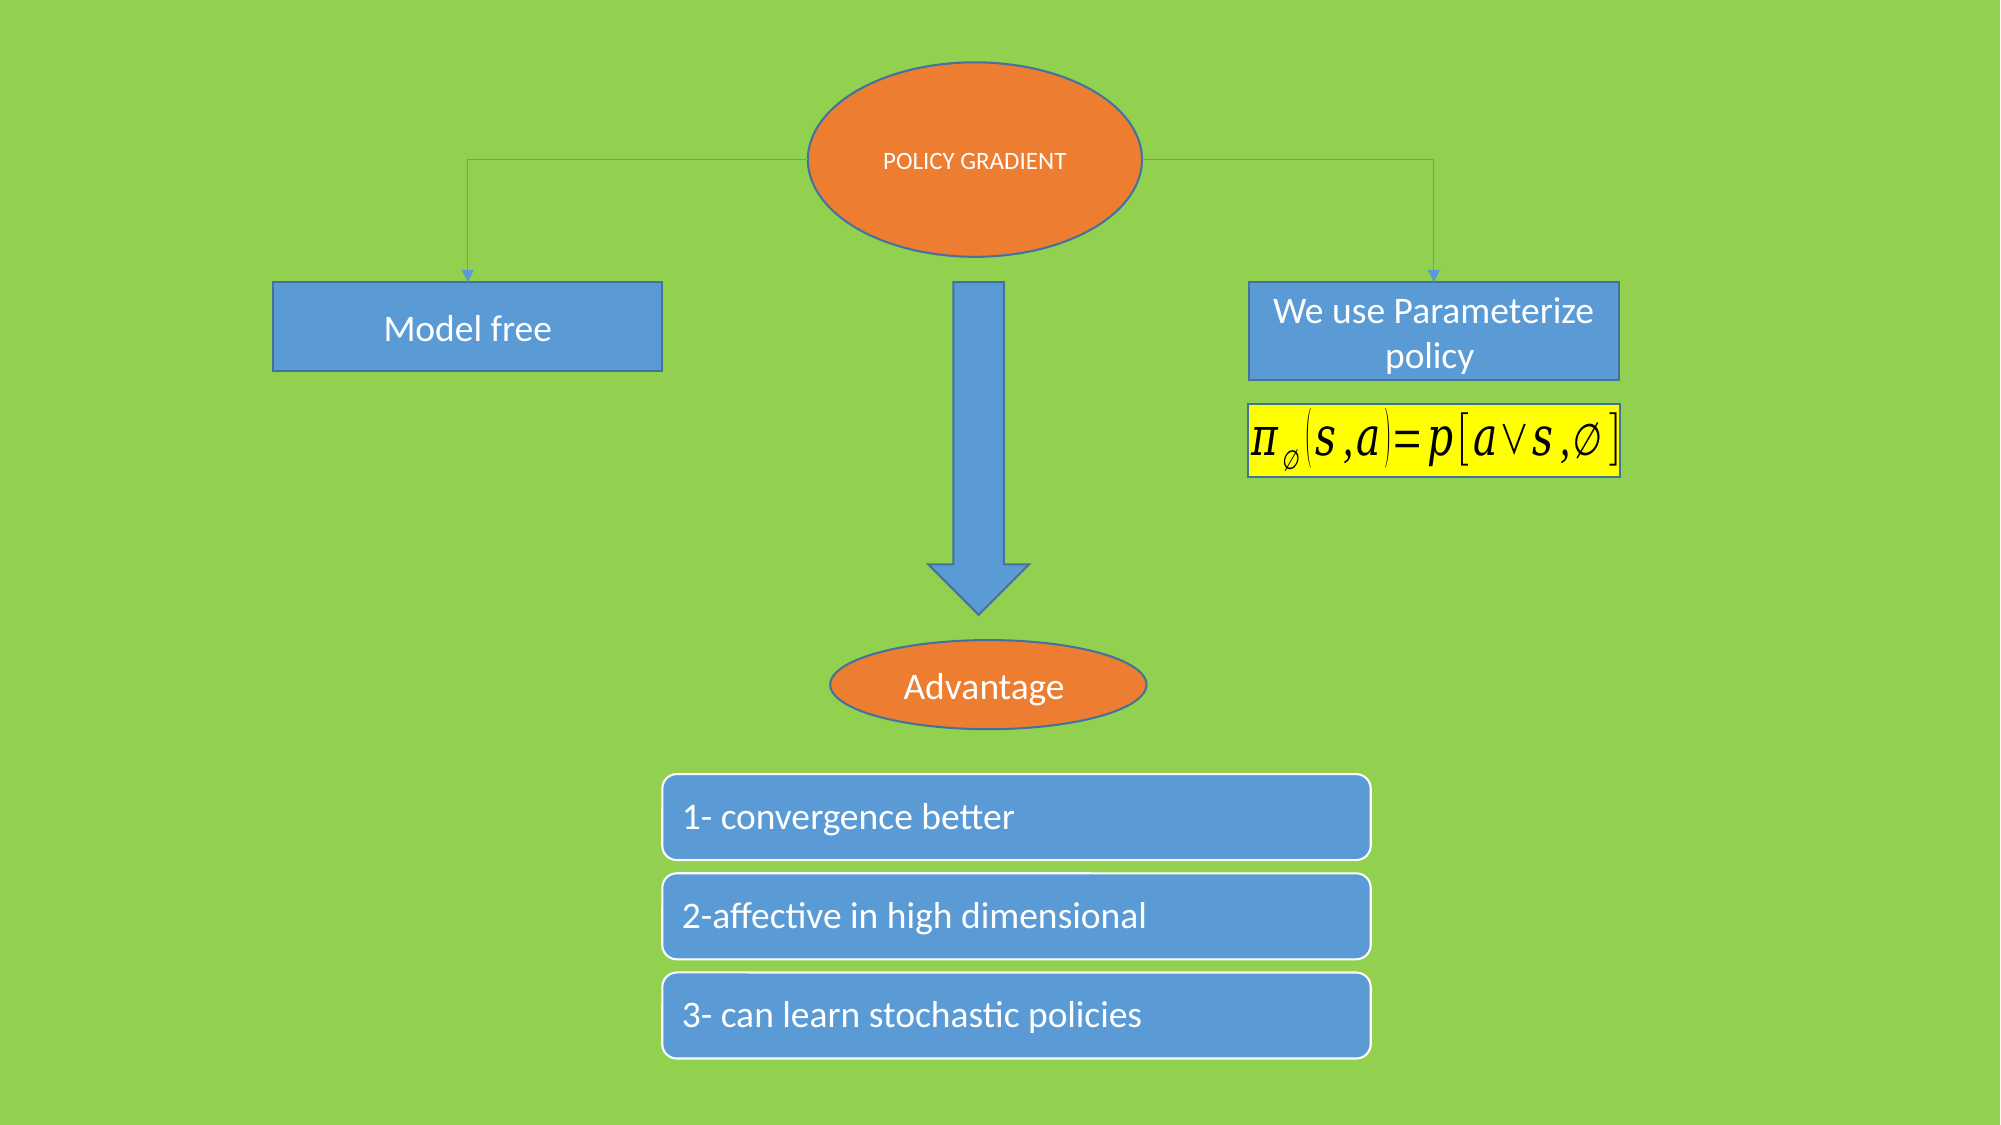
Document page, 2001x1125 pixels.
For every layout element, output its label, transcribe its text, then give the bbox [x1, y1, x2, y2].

text_box POLICY GRADIENT [806, 61, 1144, 258]
text_box [925, 281, 1032, 617]
text_box Advantage [829, 639, 1148, 731]
text_box Model free [272, 281, 663, 372]
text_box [662, 773, 1371, 1059]
text_box We use Parameterize policy [1248, 281, 1620, 381]
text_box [467, 159, 808, 283]
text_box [1141, 159, 1434, 283]
